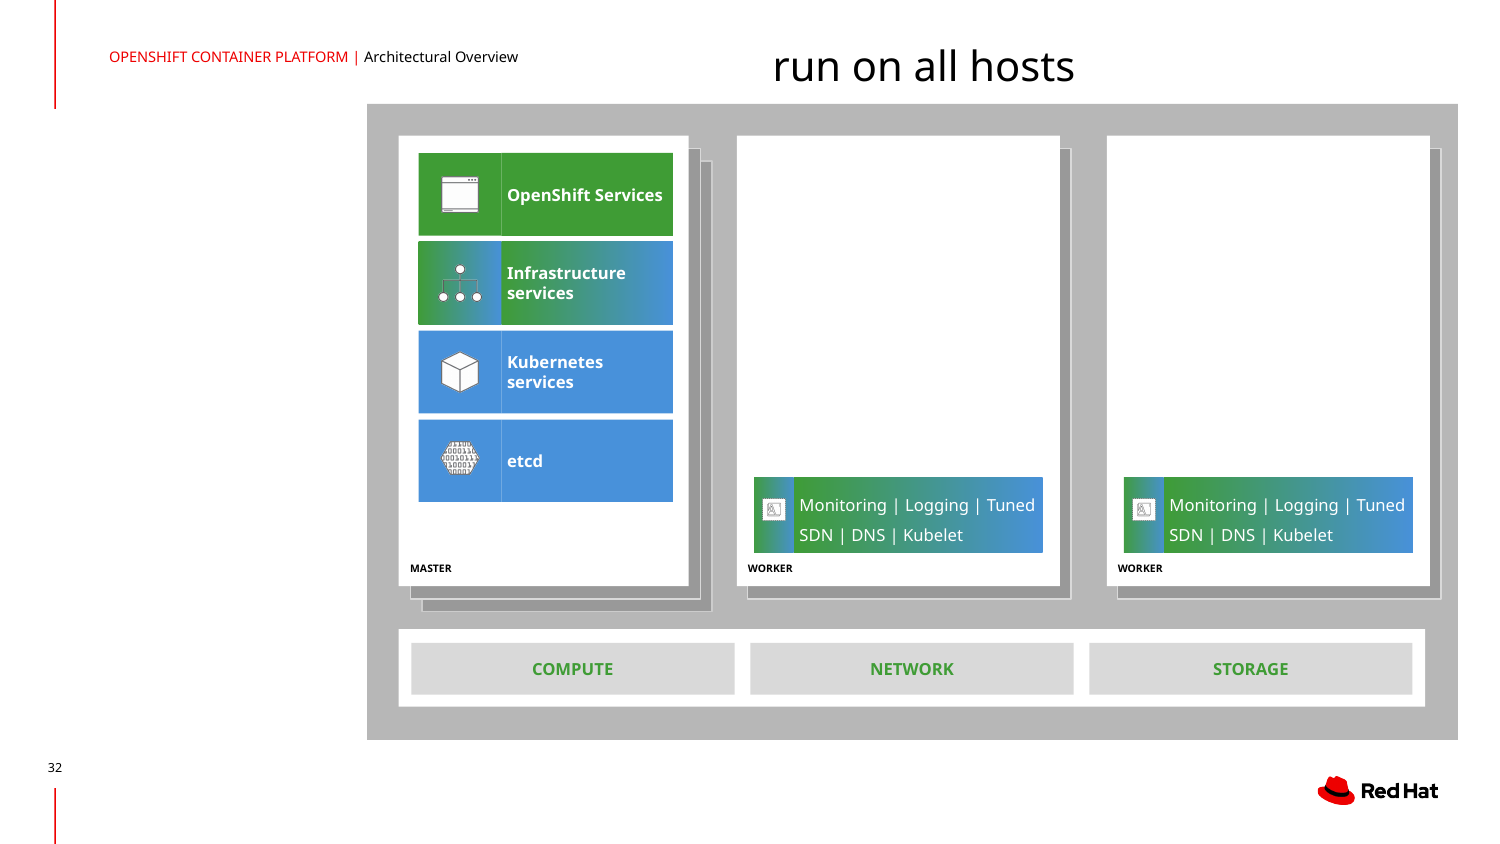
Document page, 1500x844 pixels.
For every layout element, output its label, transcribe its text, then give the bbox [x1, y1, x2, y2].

text_box [418, 241, 502, 325]
text_box [1117, 148, 1441, 599]
text_box COMPUTE [411, 642, 735, 695]
picture [441, 176, 479, 214]
text_box [754, 477, 794, 553]
picture [441, 351, 479, 393]
text_box OpenShift Services [501, 152, 673, 236]
text_box NETWORK [750, 642, 1074, 695]
text_box MASTER [398, 145, 689, 587]
text_box WORKER [736, 145, 1060, 587]
picture [1317, 776, 1438, 805]
picture [1132, 497, 1157, 521]
text_box [398, 629, 1426, 707]
text_box [410, 148, 701, 599]
slide_number ‹#› [10, 759, 101, 777]
subtitle OPENSHIFT CONTAINER PLATFORM | Architectural Overview [55, 6, 689, 108]
text_box [418, 419, 502, 502]
text_box Infrastructure services [502, 241, 673, 325]
text_box etcd [502, 419, 673, 502]
picture [440, 440, 480, 476]
text_box [421, 161, 712, 612]
text_box Monitoring | Logging | Tuned SDN | DNS | Kubelet [794, 477, 1043, 553]
text_box [1123, 477, 1164, 553]
text_box [418, 330, 502, 414]
text_box Kubernetes services [502, 330, 673, 414]
picture [438, 264, 482, 303]
text_box [367, 103, 1458, 740]
title run on all hosts [389, 25, 1459, 145]
text_box [418, 153, 502, 236]
text_box WORKER [1106, 145, 1430, 587]
text_box [747, 148, 1071, 599]
text_box Monitoring | Logging | Tuned SDN | DNS | Kubelet [1164, 477, 1413, 553]
picture [762, 497, 787, 521]
text_box STORAGE [1089, 642, 1413, 695]
